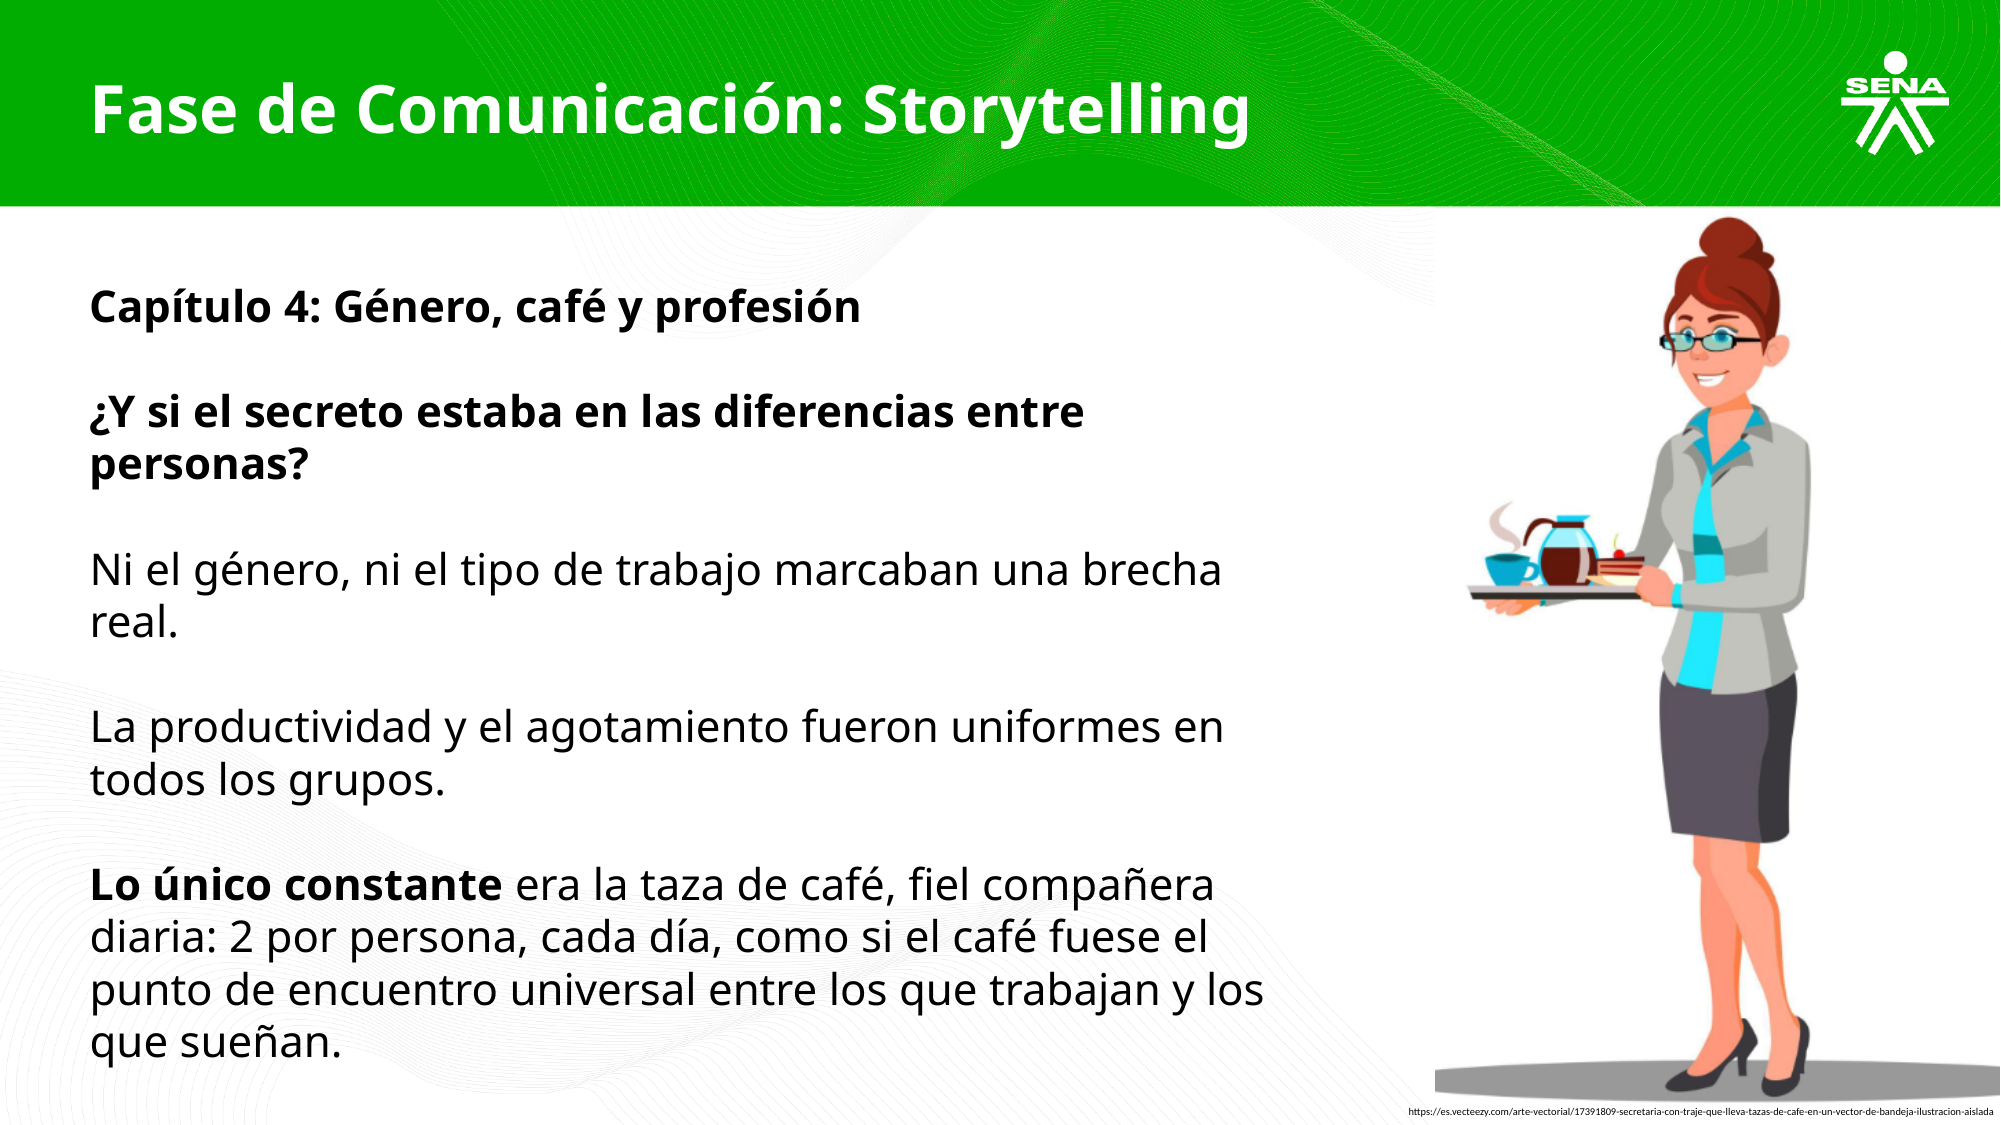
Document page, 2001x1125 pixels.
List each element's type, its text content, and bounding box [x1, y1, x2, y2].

text_box Capítulo 4: Género, café y profesión ¿Y si el secreto estaba en las diferencias entre personas? Ni el género, ni el tipo de trabajo marcaban una brecha real. La productividad y el agotamiento fueron uniformes en todos los grupos. Lo único constante era la taza de café, fiel compañera diaria: 2 por persona, cada día, como si el café fuese el punto de encuentro universal entre los que trabajan y los que sueñan. [74, 271, 1316, 1074]
text_box Fase de Comunicación: Storytelling [74, 68, 1685, 155]
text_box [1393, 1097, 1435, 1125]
picture [0, 0, 2001, 1125]
